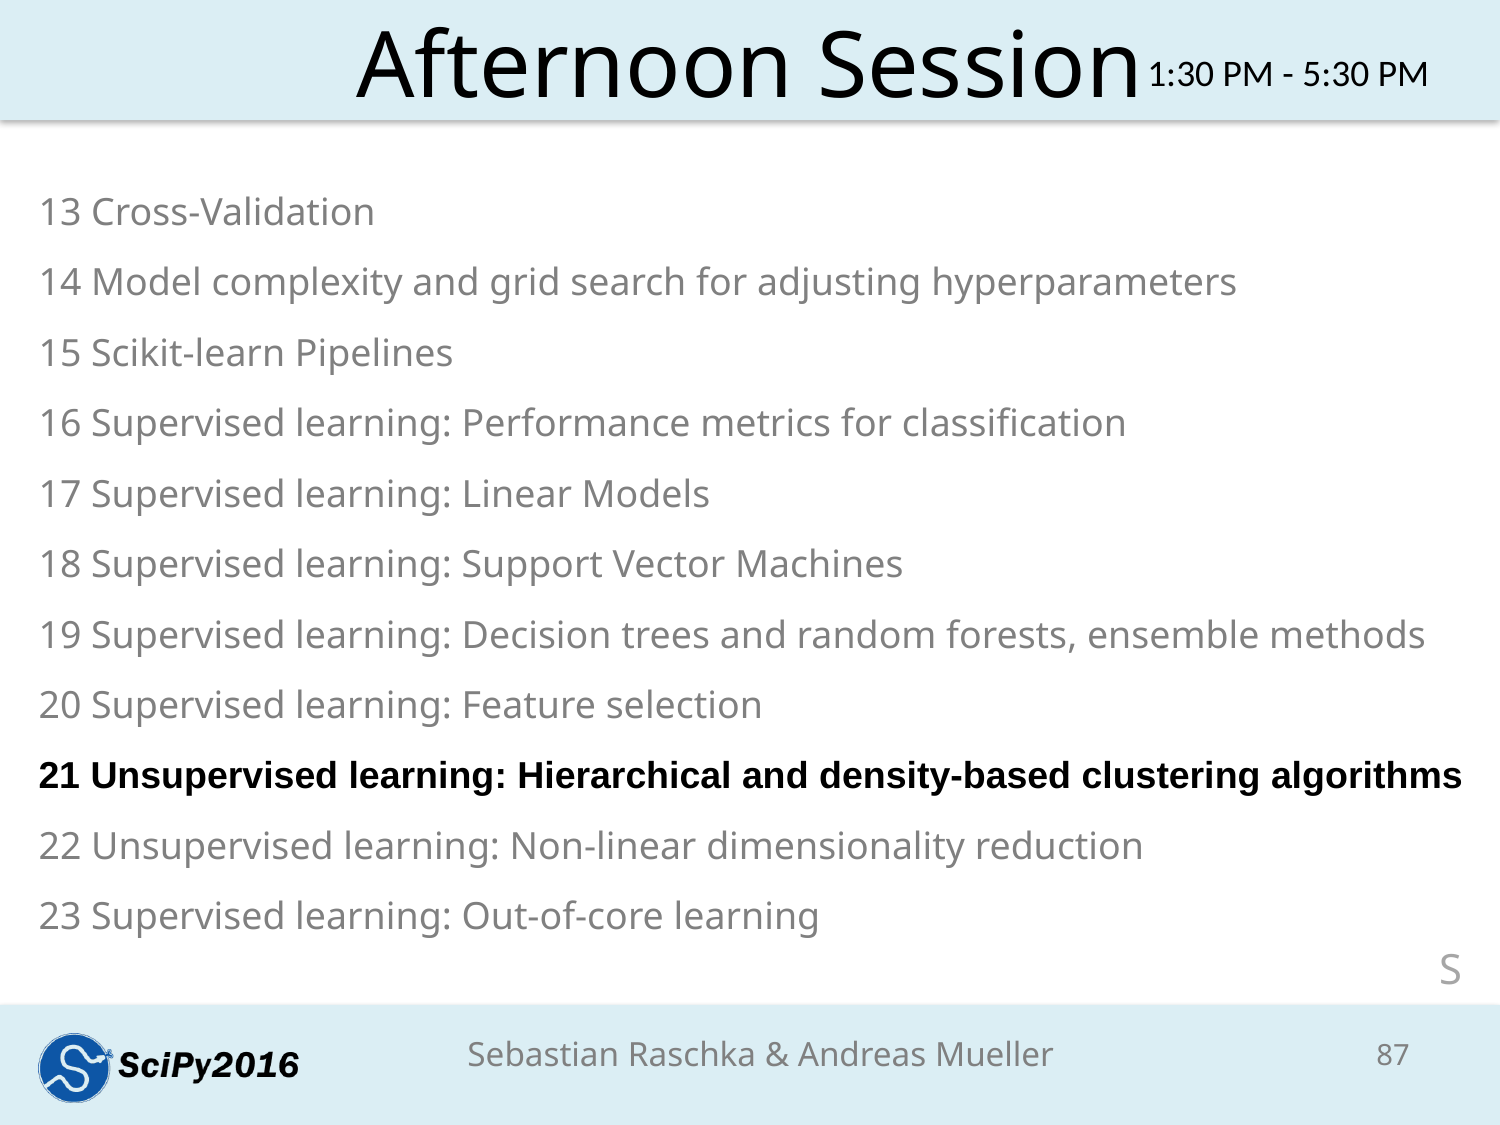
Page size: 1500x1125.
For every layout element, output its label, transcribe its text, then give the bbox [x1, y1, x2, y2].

text_box S [1424, 935, 1477, 1001]
picture [38, 1033, 299, 1103]
text_box 1:30 PM - 5:30 PM [1132, 41, 1453, 101]
slide_number 87 [1352, 1026, 1425, 1087]
list 13 Cross-Validation 14 Model complexity and grid search for adjusting hyperparameters 15 Scikit-learn Pipelines 16 Supervised learning: Performance metrics for classification 17 Supervised learning: Linear Models 18 Supervised learning: Support Vector Machines 19 Supervised learning: Decision trees and random forests, ensemble methods 20 Supervised learning: Feature selection 21 Unsupervised learning: Hierarchical and density-based clustering algorithms 22 Unsupervised learning: Non-linear dimensionality reduction 23 Supervised learning: Out-of-core learning [23, 162, 1500, 919]
title Afternoon Session [75, 0, 1425, 155]
